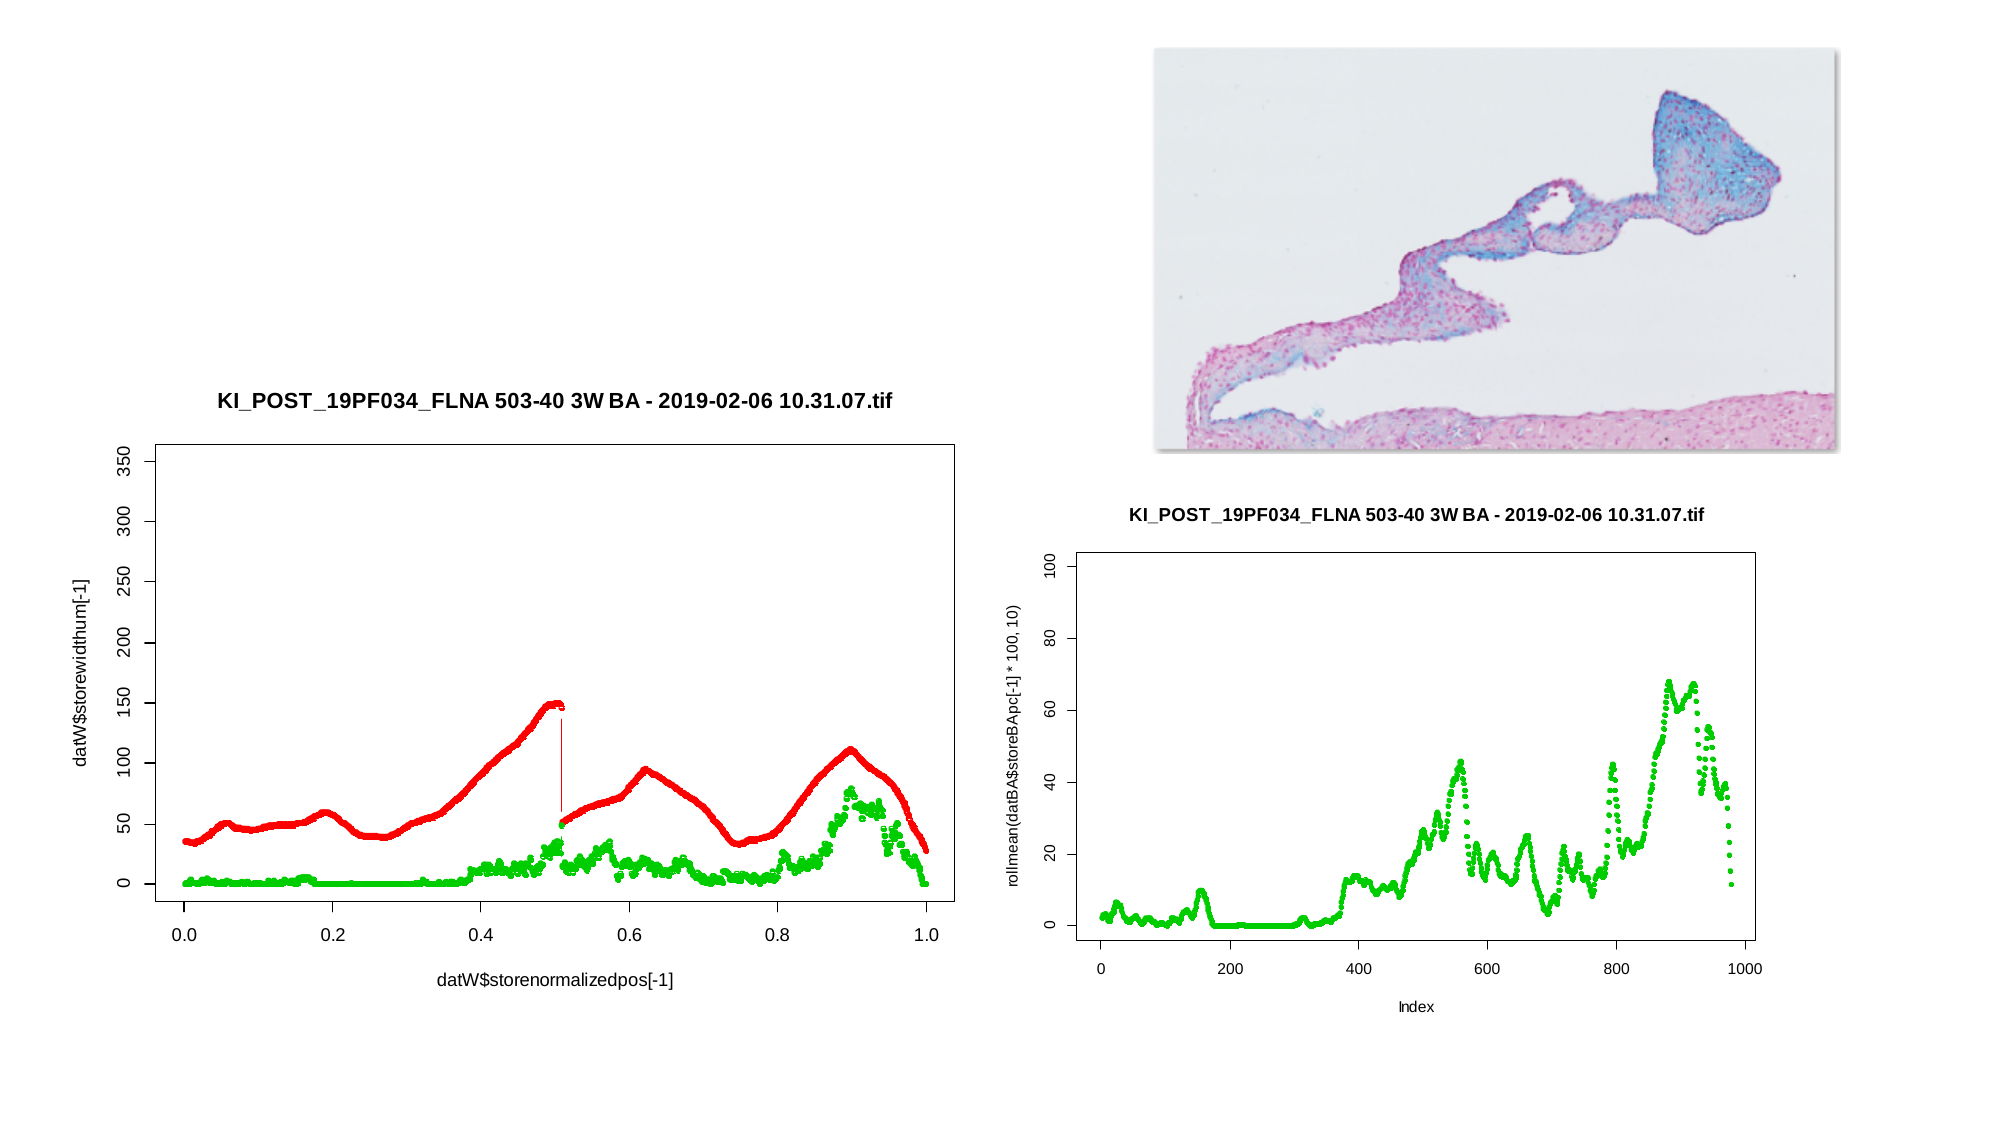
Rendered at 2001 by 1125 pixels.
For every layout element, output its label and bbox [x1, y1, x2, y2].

picture [65, 354, 1795, 1036]
picture [1150, 47, 1841, 454]
